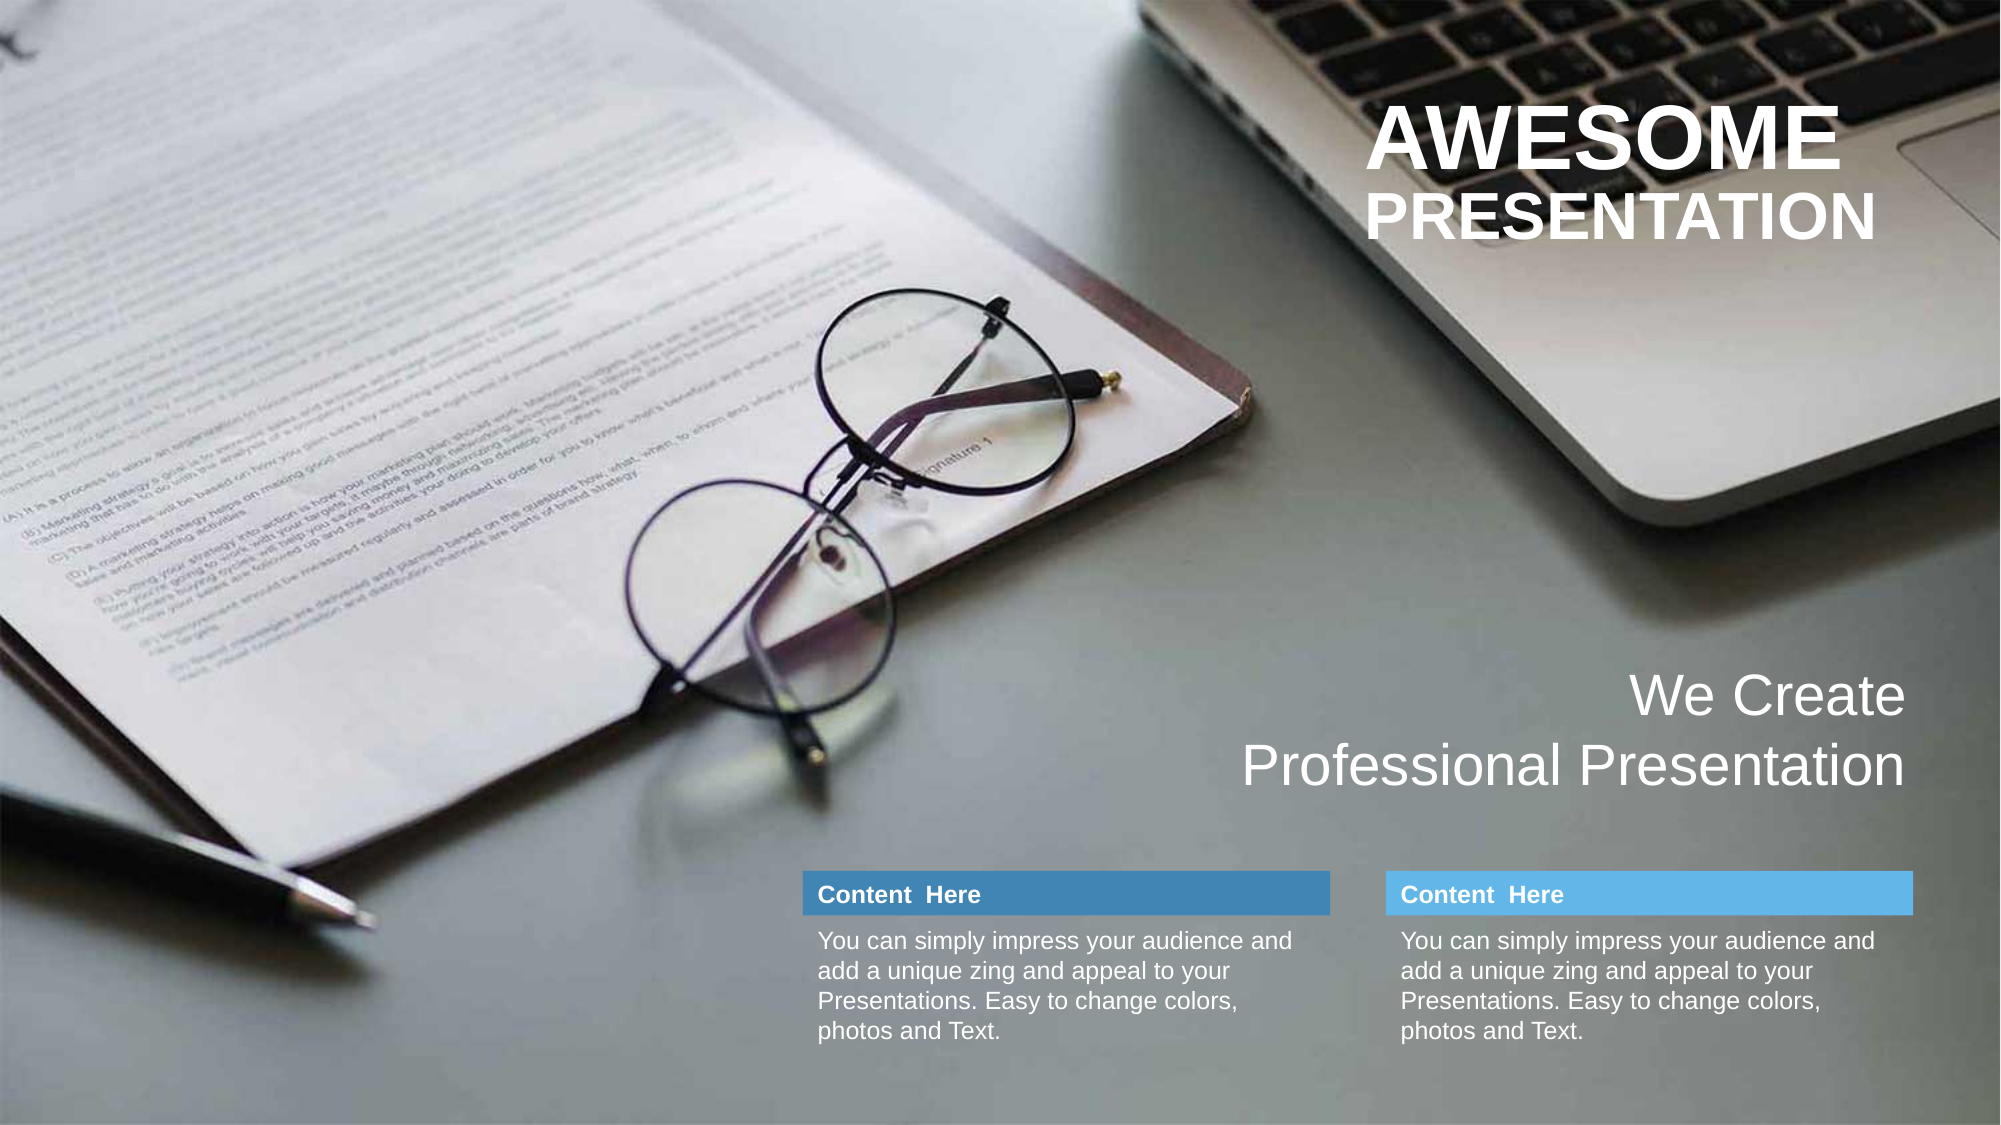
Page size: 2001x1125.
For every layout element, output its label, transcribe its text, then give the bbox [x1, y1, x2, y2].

picture [0, 0, 2001, 1125]
text_box PRESENTATION [1349, 165, 1914, 261]
text_box We Create Professional Presentation [1223, 657, 1914, 798]
text_box AWESOME [1349, 70, 1914, 165]
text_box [802, 870, 1914, 1054]
